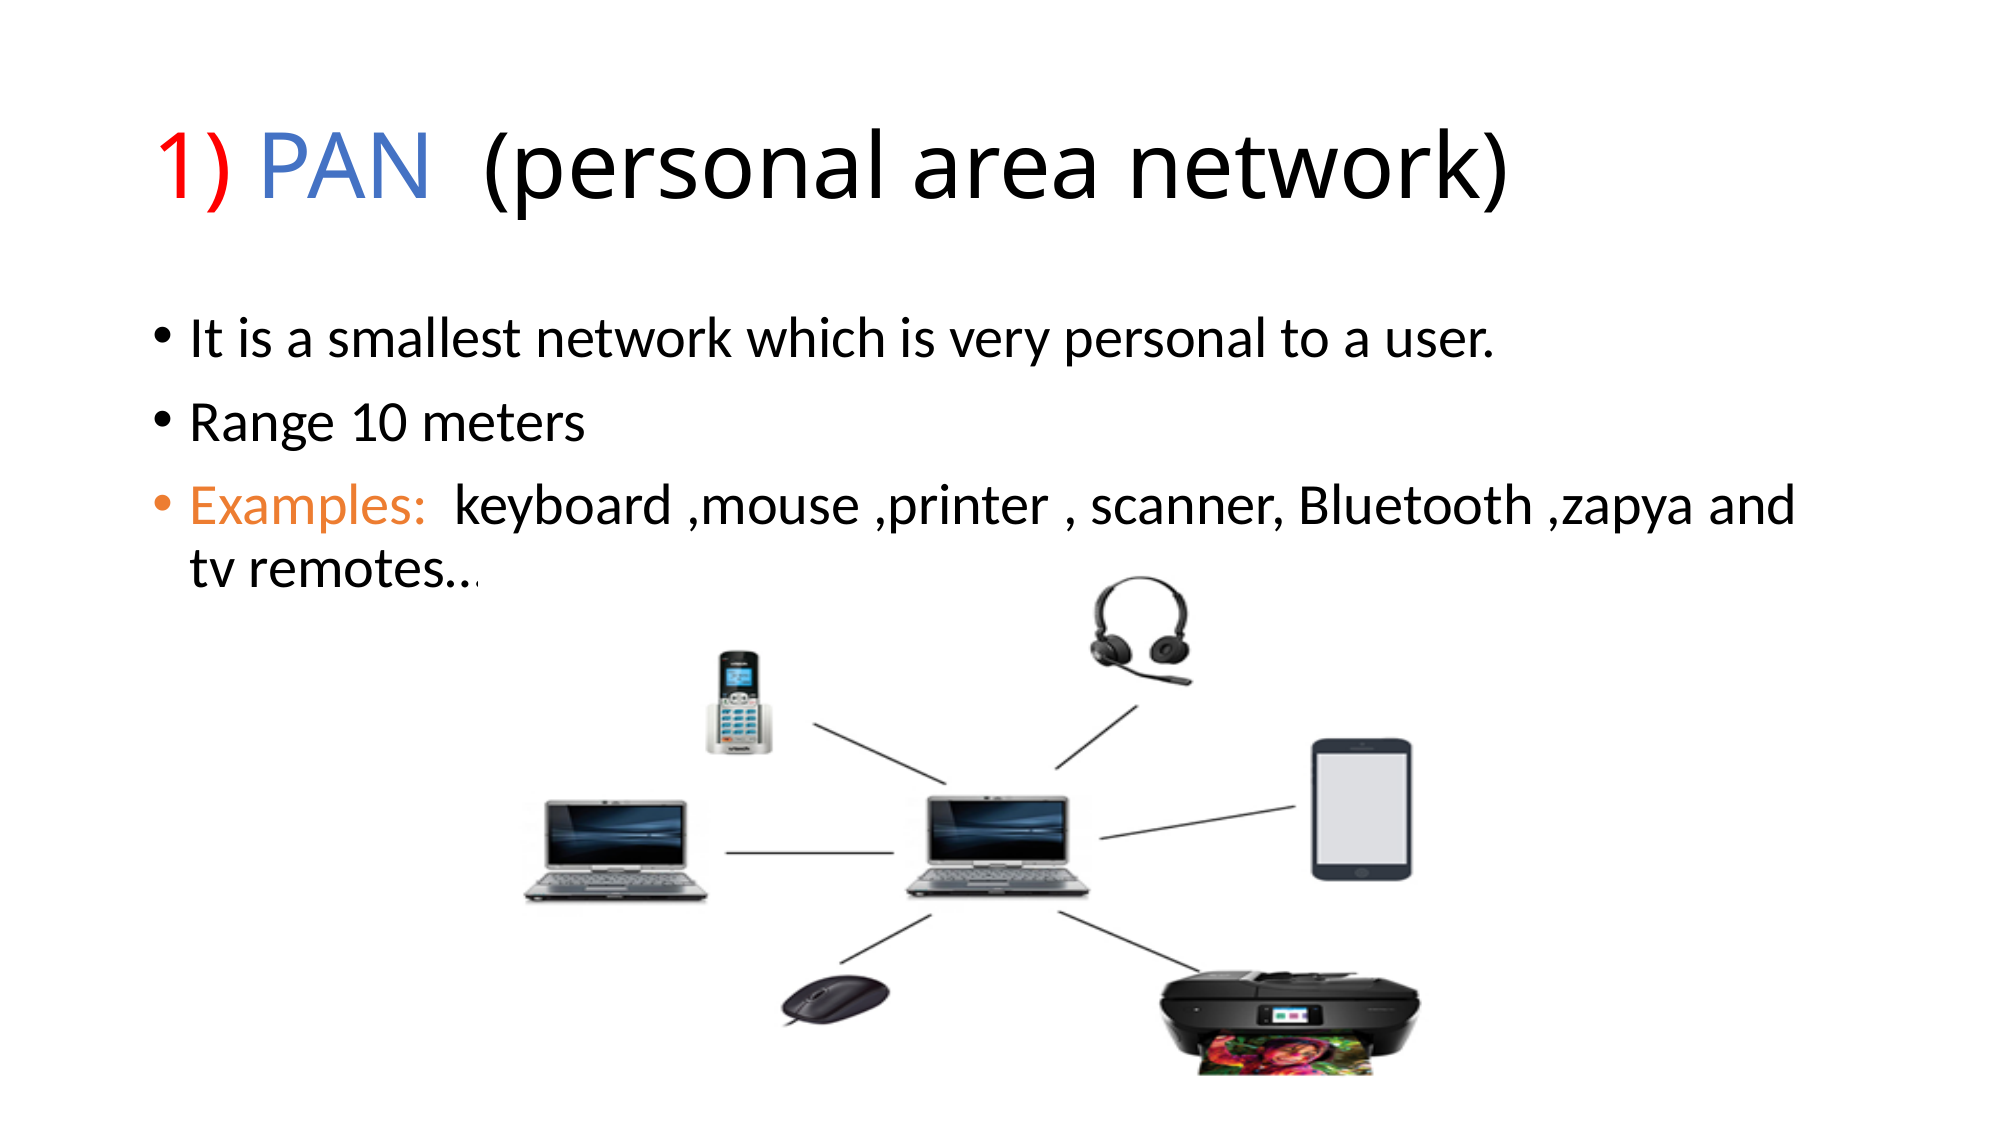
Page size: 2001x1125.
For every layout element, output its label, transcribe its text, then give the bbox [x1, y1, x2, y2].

picture [478, 562, 1535, 1100]
list It is a smallest network which is very personal to a user. Range 10 meters Examples: keyboard ,mouse ,printer , scanner, Bluetooth ,zapya and tv remotes…. [137, 299, 1863, 1014]
title 1) PAN (personal area network) [137, 59, 1863, 278]
